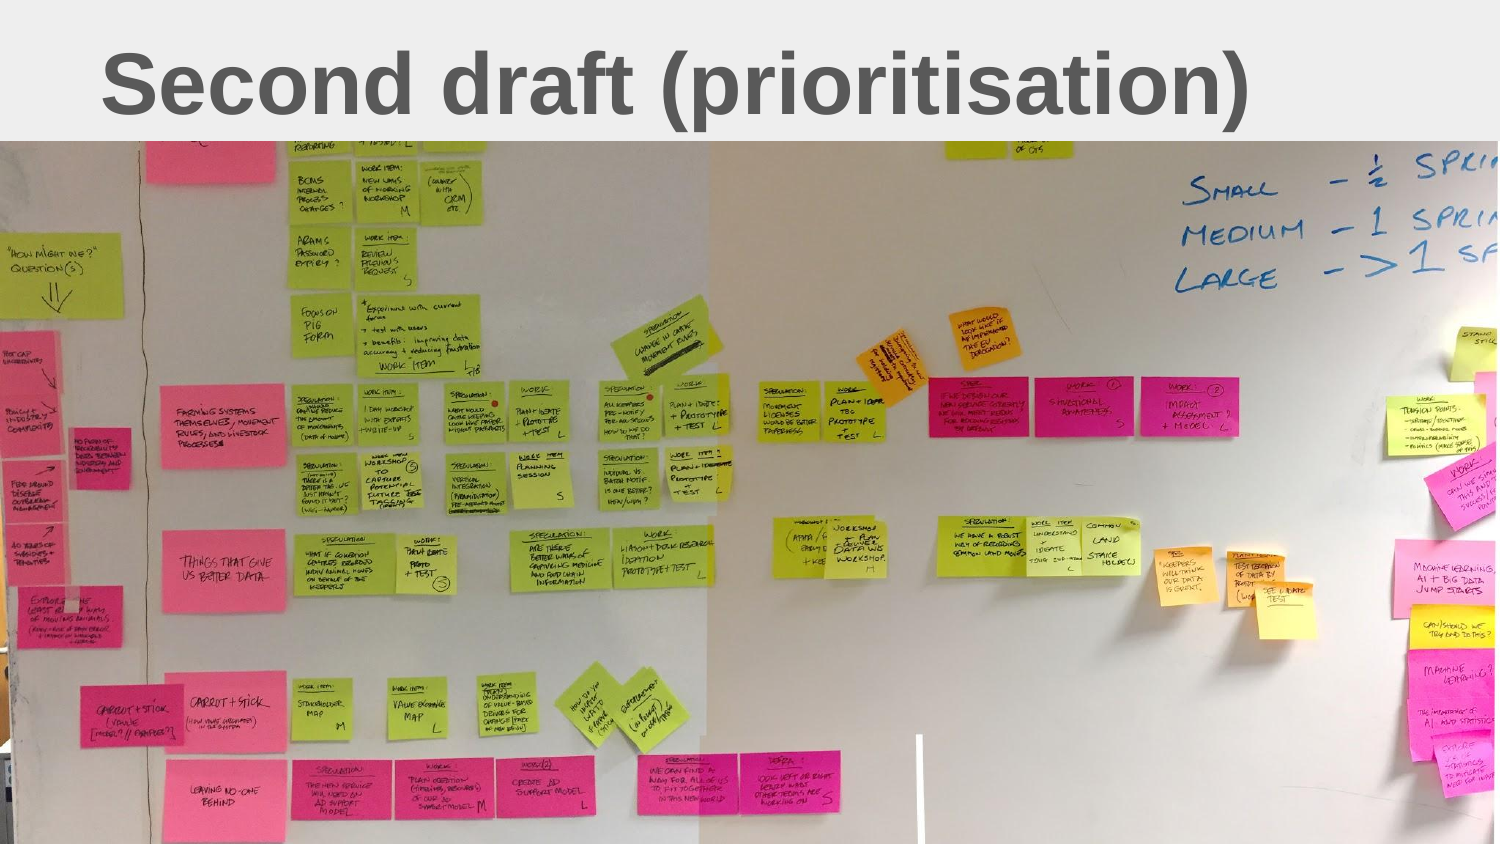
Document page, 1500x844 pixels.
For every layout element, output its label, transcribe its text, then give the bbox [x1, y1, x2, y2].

picture [0, 141, 1500, 844]
text_box Second draft (prioritisation) [85, 29, 1488, 130]
